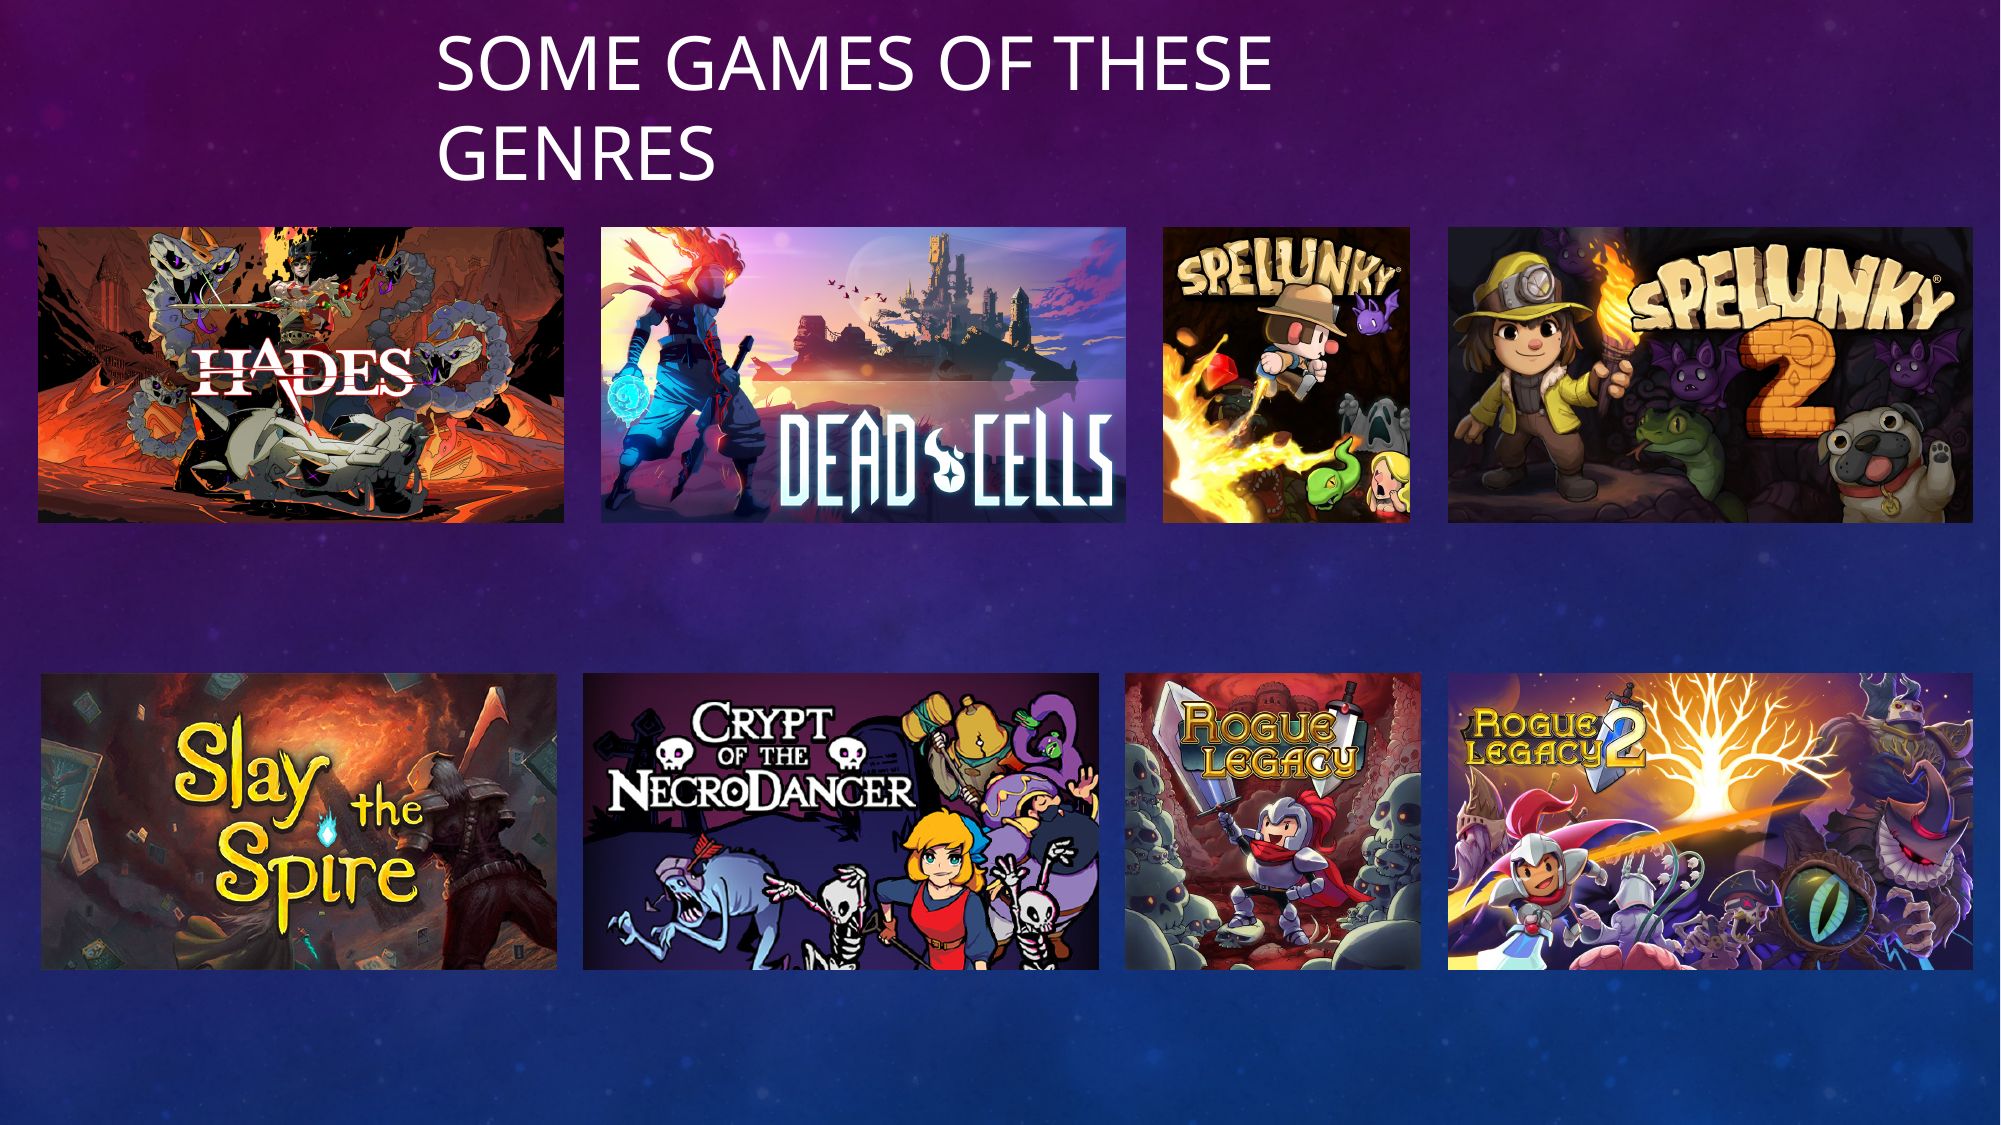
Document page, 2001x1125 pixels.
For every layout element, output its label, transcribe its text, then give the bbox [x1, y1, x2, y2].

picture [0, 0, 2001, 1125]
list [38, 227, 564, 524]
title Some Games of These Genres [420, 30, 1580, 182]
